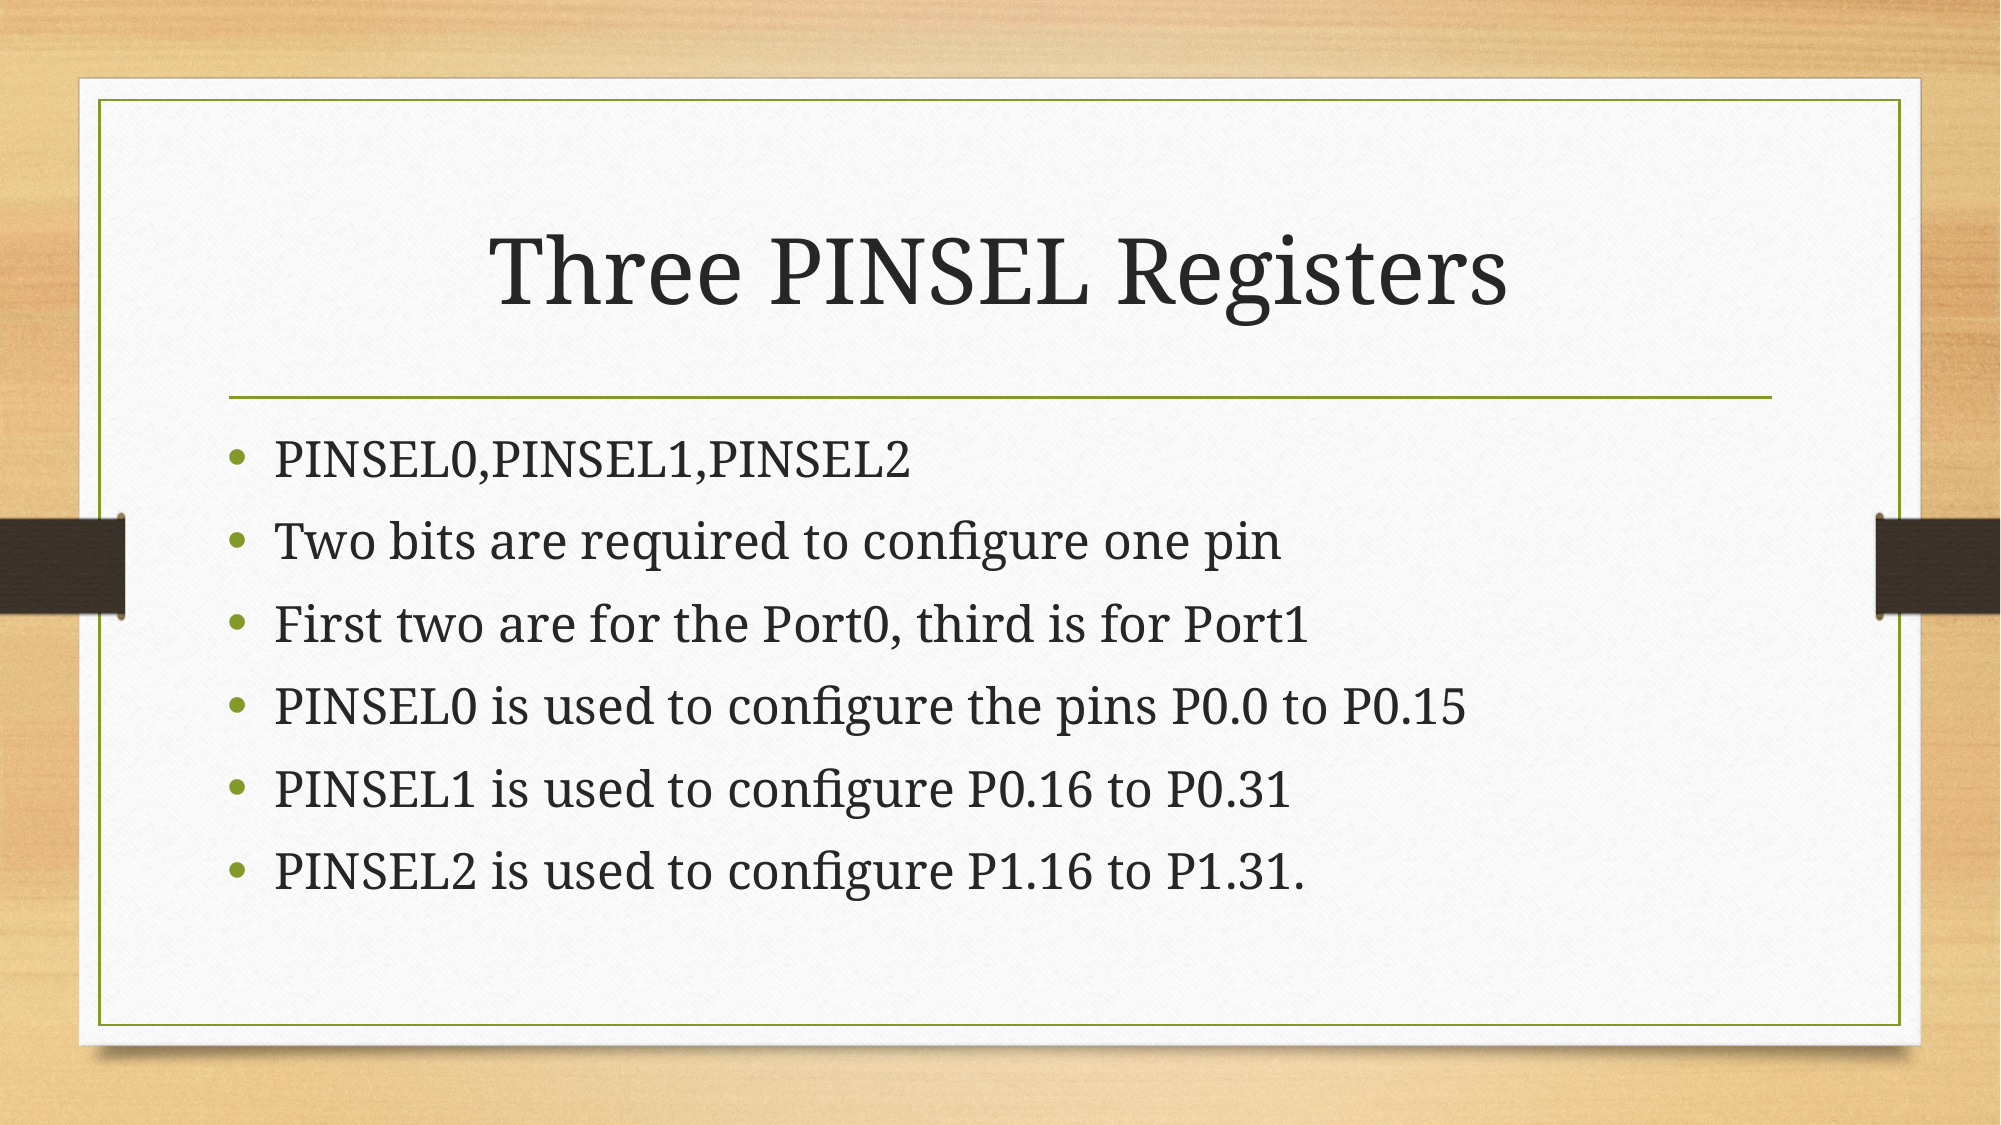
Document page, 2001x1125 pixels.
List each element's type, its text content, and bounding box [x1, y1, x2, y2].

title Three PINSEL Registers [212, 161, 1788, 375]
picture [0, 0, 2001, 1125]
list PINSEL0,PINSEL1,PINSEL2 Two bits are required to configure one pin First two are for the Port0, third is for Port1 PINSEL0 is used to configure the pins P0.0 to P0.15 PINSEL1 is used to configure P0.16 to P0.31 PINSEL2 is used to configure P1.16 to P1.31. [212, 419, 1788, 964]
